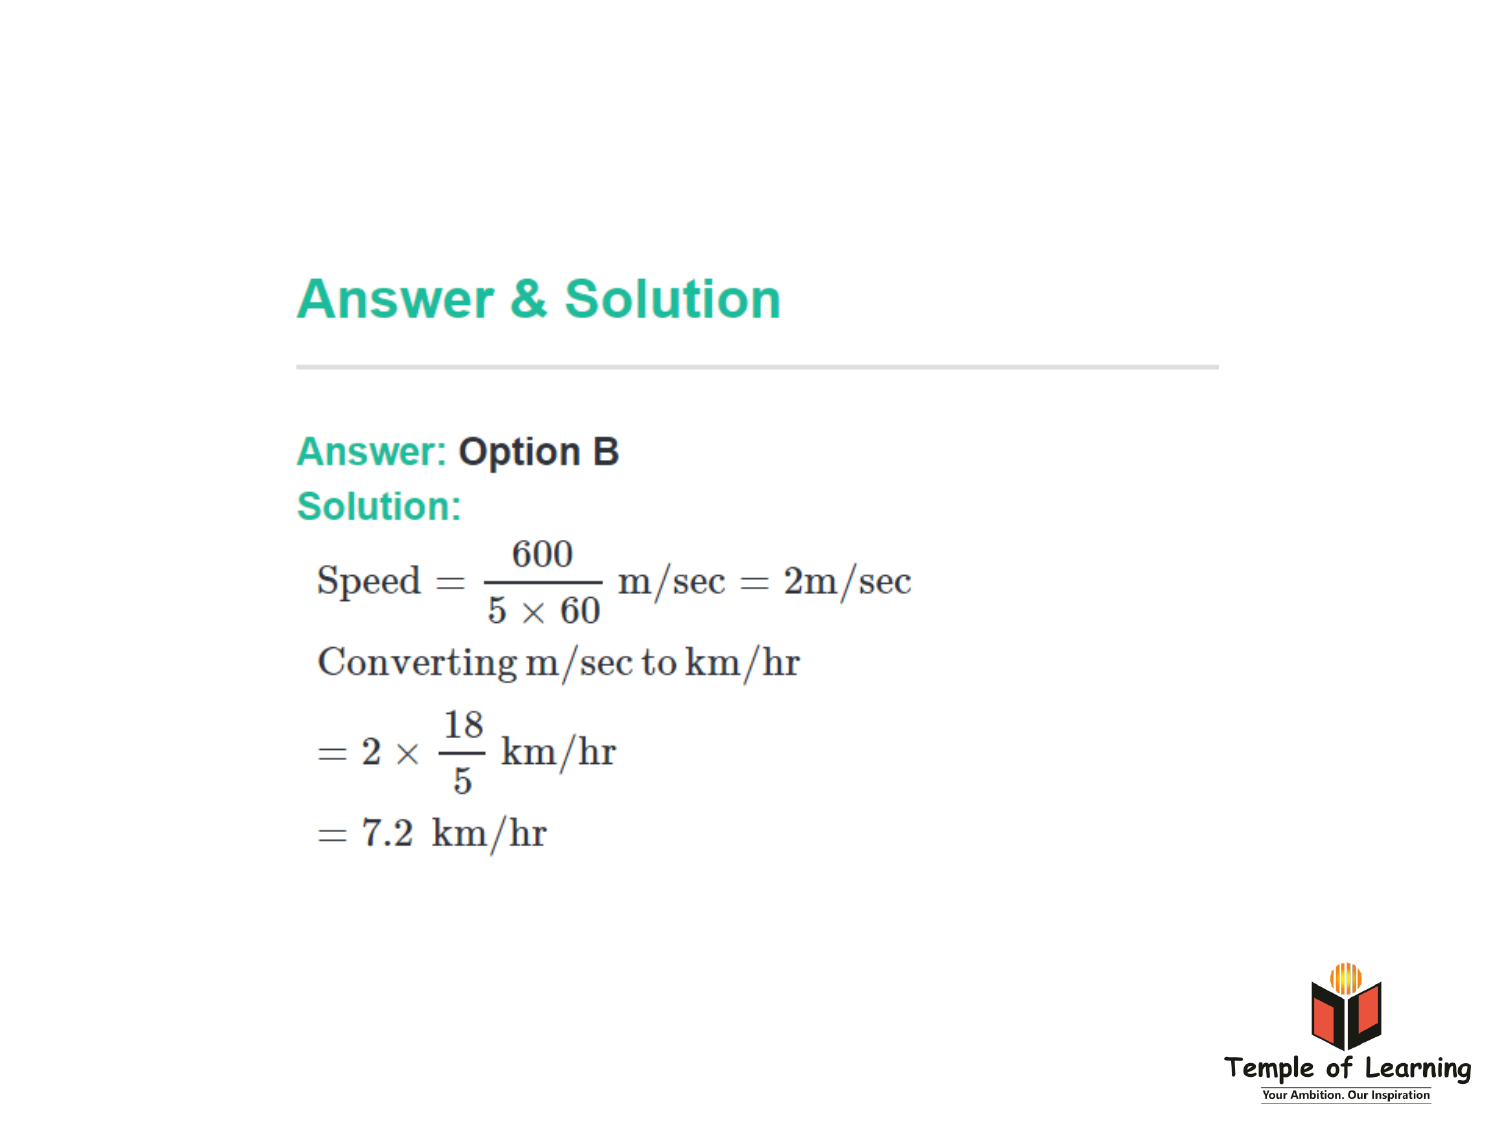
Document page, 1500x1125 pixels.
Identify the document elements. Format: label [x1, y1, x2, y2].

picture [1224, 962, 1471, 1104]
picture [281, 257, 1219, 868]
